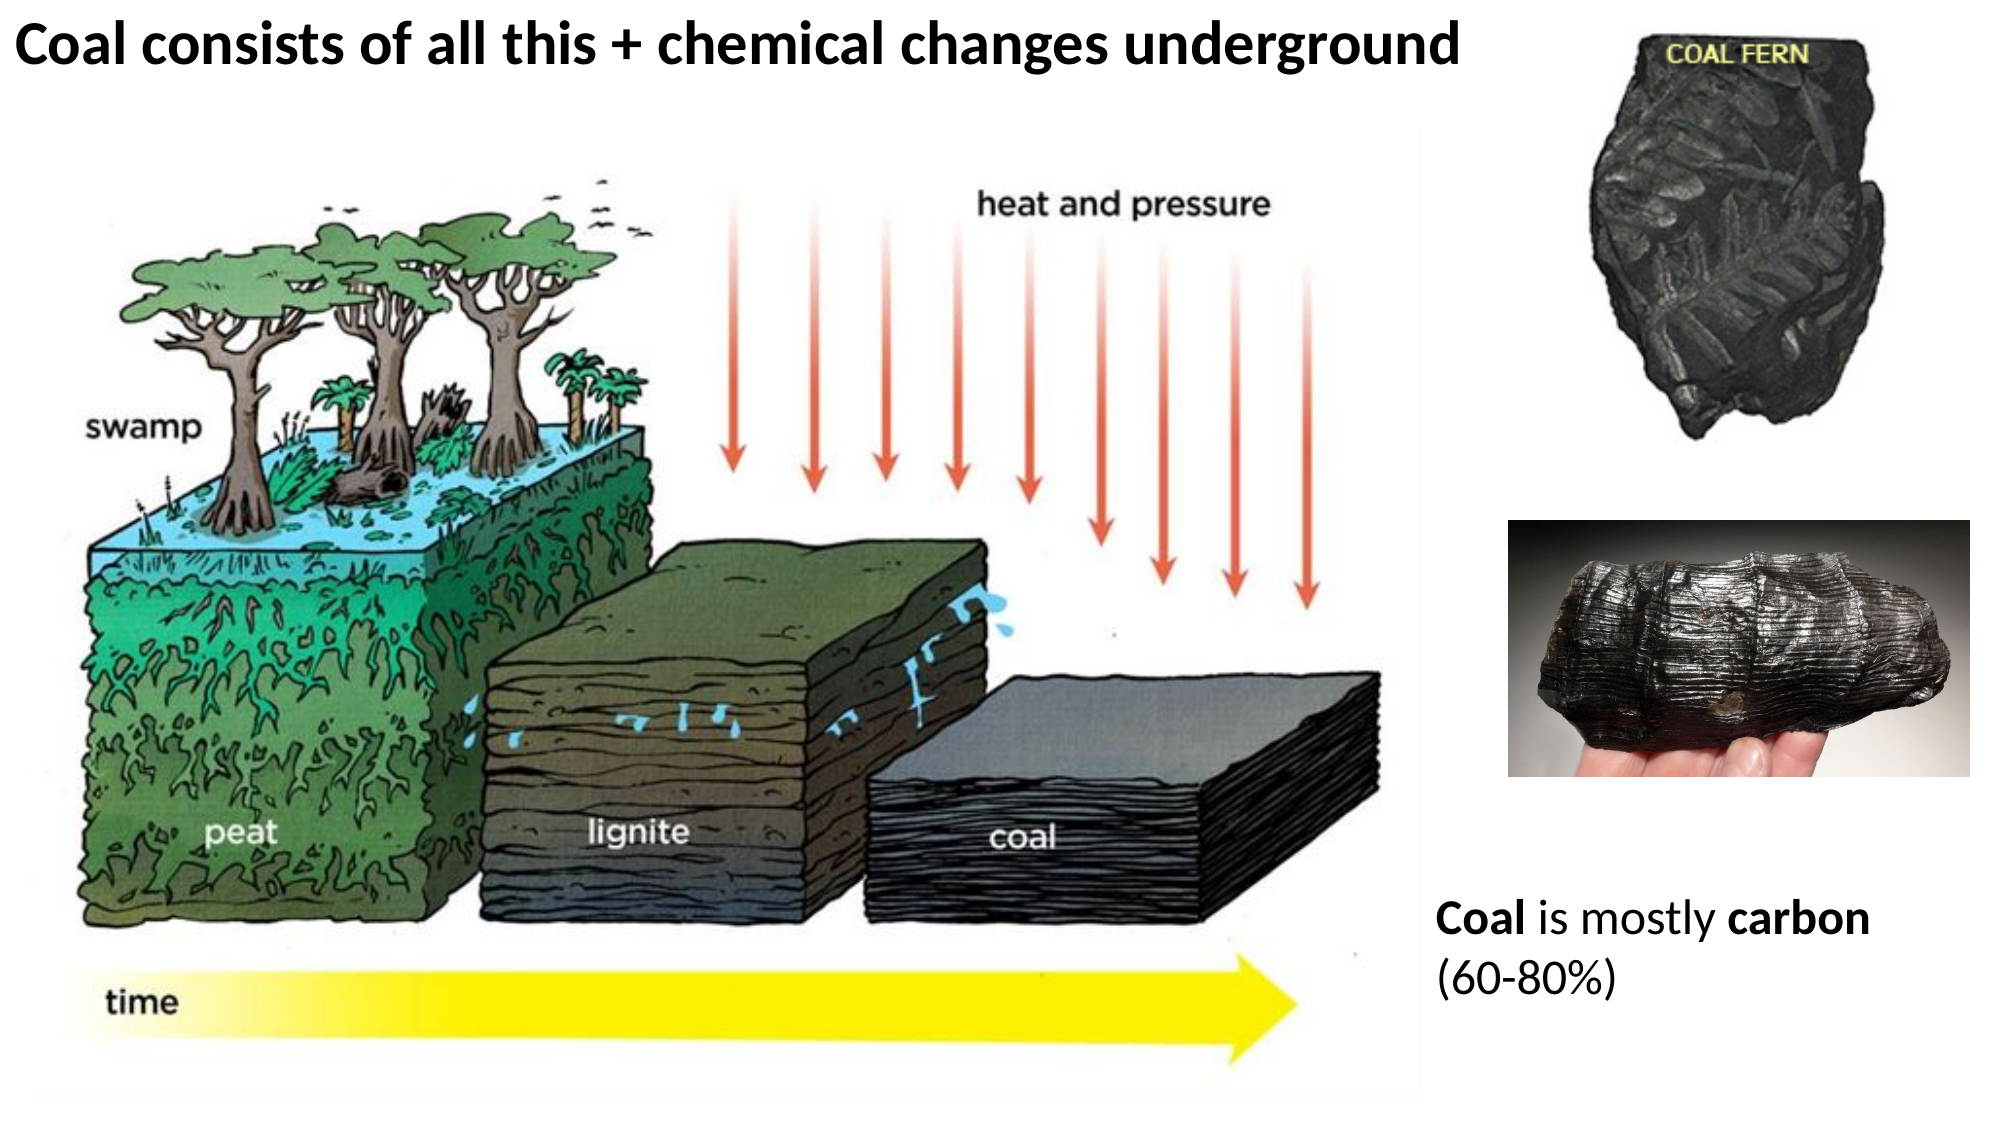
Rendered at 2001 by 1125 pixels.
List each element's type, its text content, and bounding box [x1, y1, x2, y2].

picture [1575, 28, 1903, 446]
title Coal consists of all this + chemical changes underground [0, 0, 2000, 89]
picture [1508, 520, 1970, 777]
picture [29, 128, 1422, 1099]
text_box Coal is mostly carbon (60-80%) [1422, 877, 2000, 1012]
